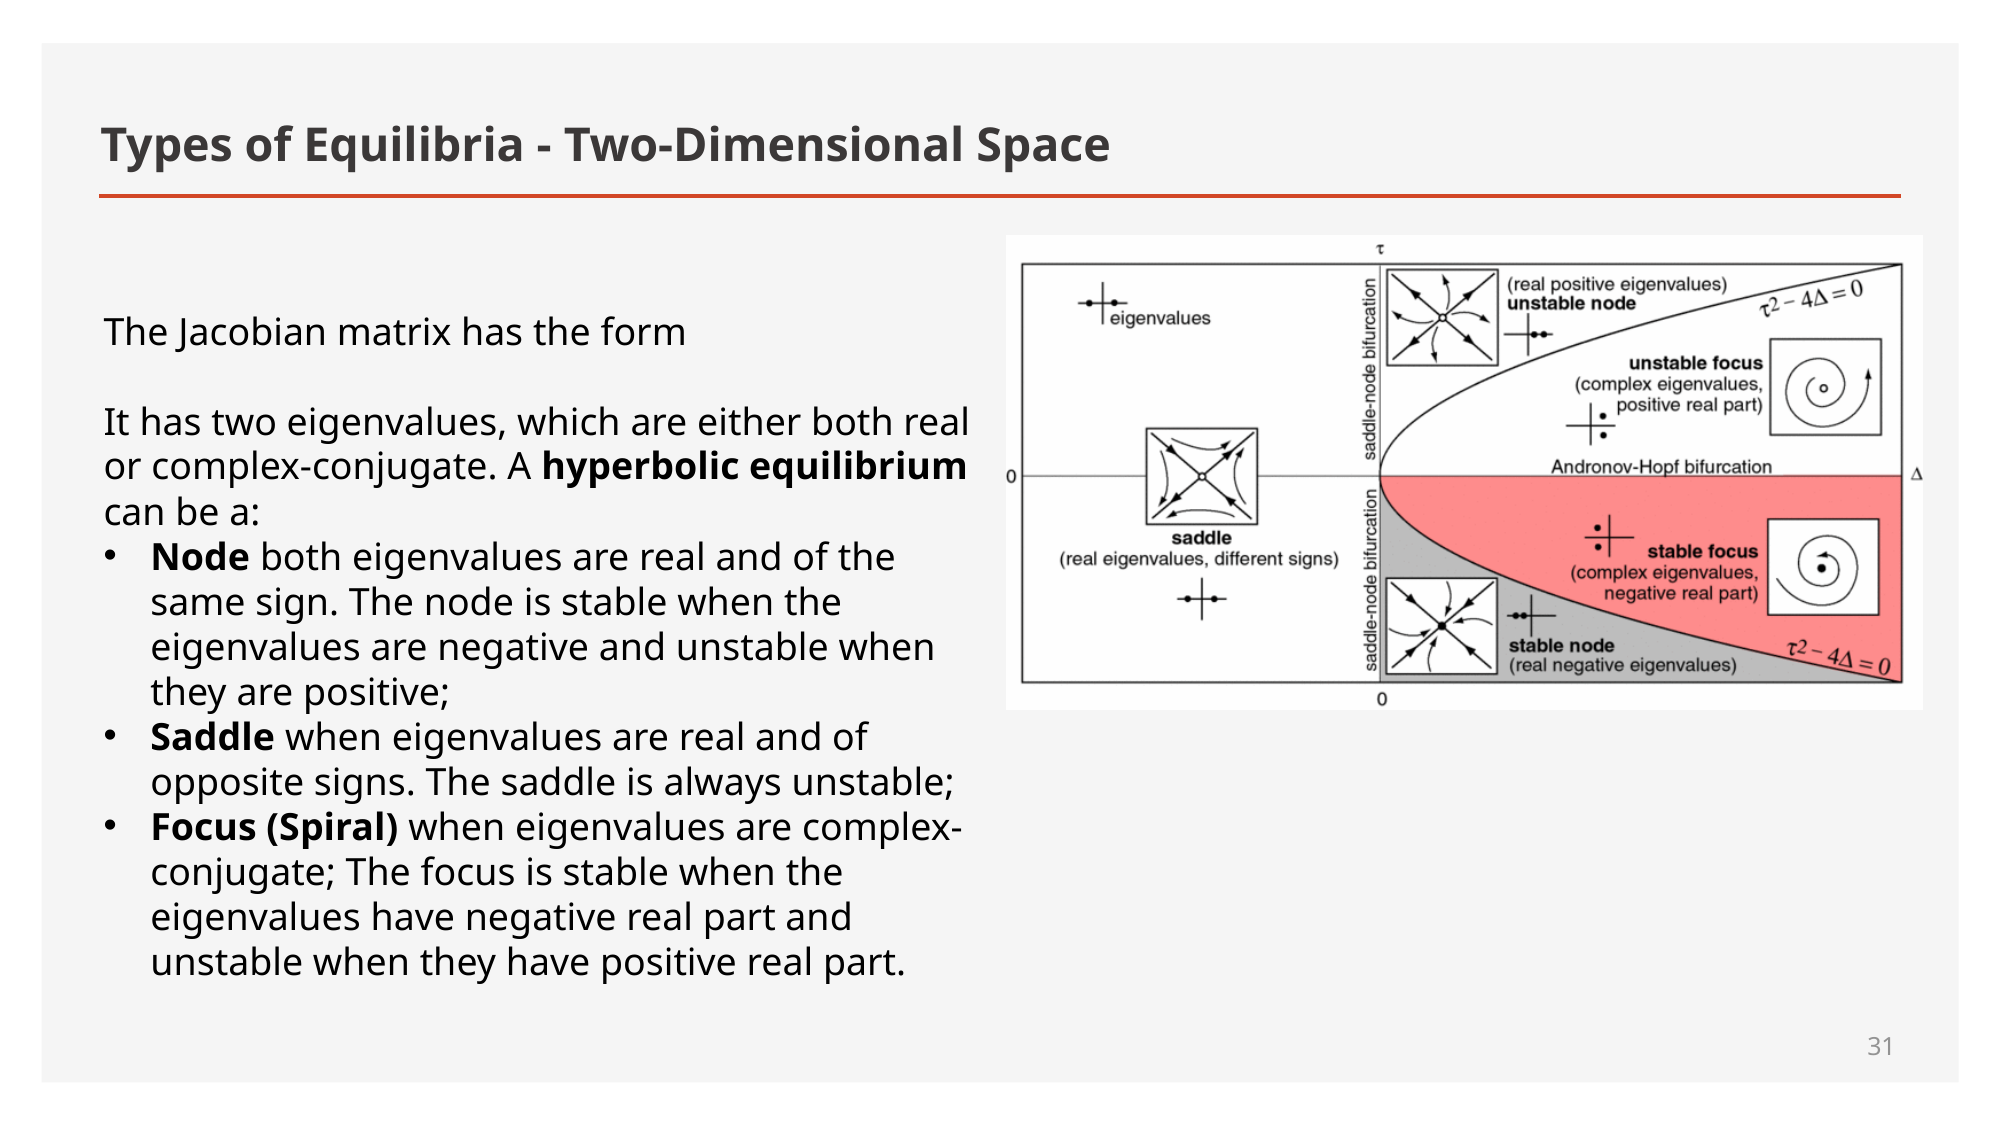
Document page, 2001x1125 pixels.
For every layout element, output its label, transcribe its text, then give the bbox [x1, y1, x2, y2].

slide_number 31 [1373, 1017, 1911, 1078]
picture [1006, 235, 1923, 710]
title Types of Equilibria - Two-Dimensional Space [85, 73, 1214, 179]
